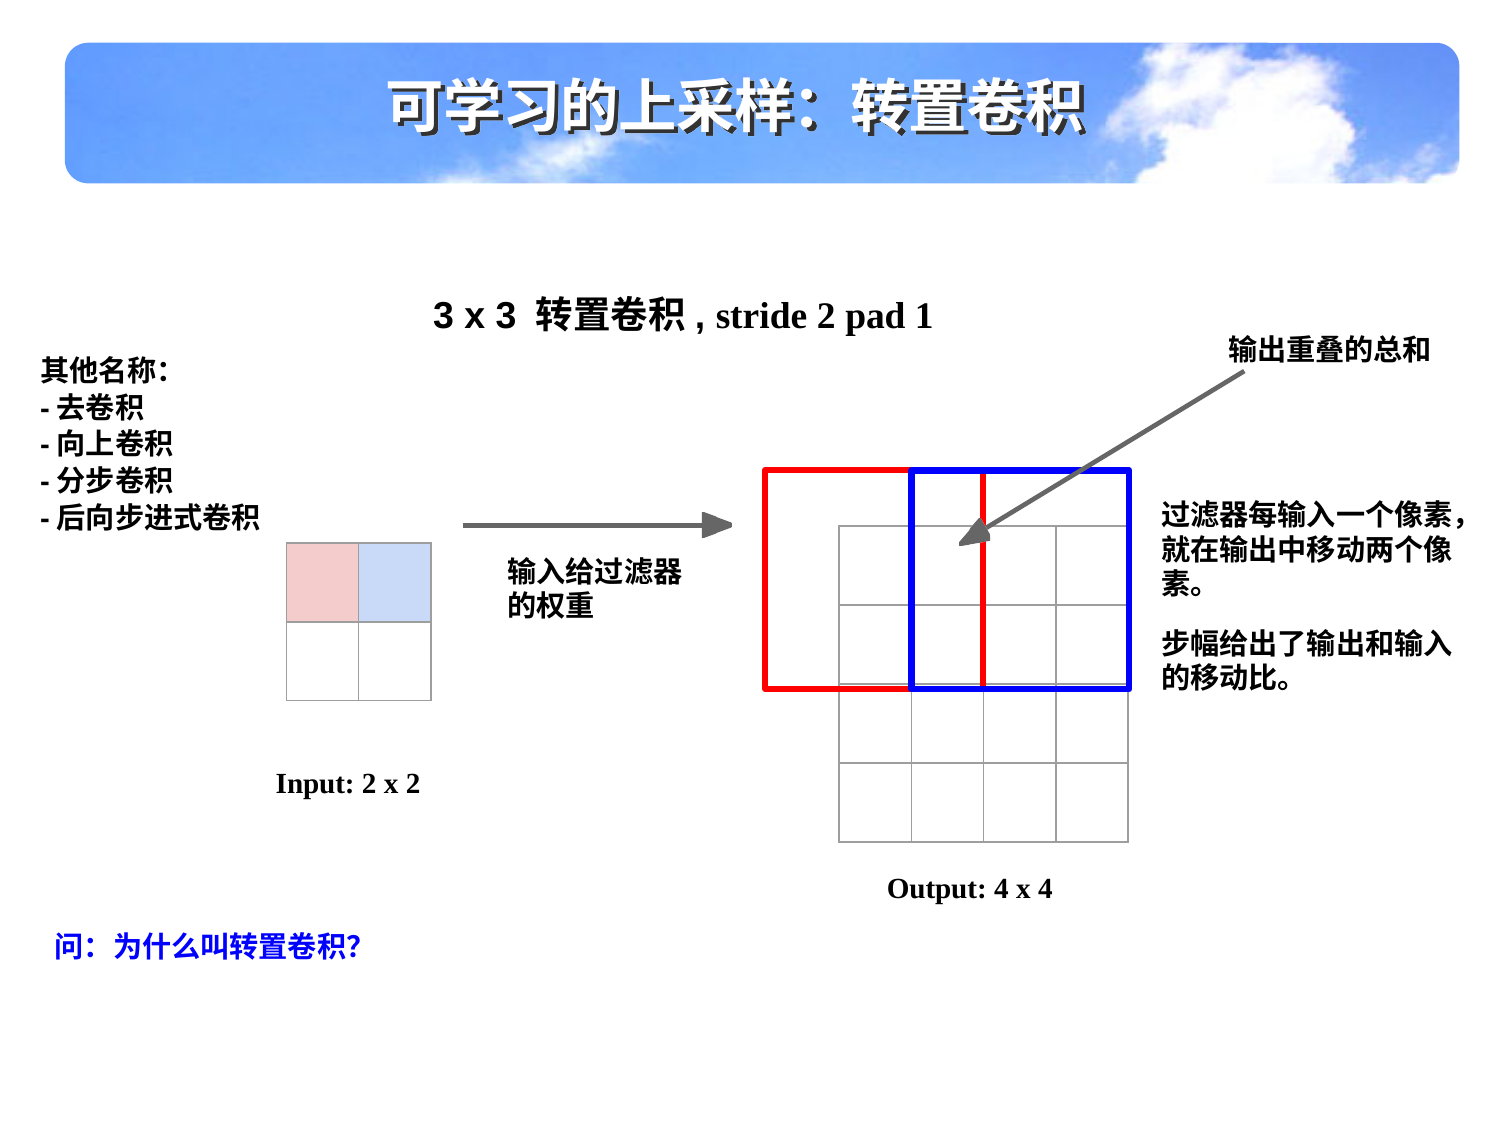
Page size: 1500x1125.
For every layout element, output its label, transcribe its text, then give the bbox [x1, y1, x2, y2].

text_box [462, 512, 733, 539]
text_box Output: 4 x 4 [884, 866, 1082, 904]
text_box 问：为什么叫转置卷积？ [53, 925, 381, 964]
table_cell [359, 623, 430, 700]
text_box Input: 2 x 2 [273, 761, 444, 799]
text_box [764, 370, 1245, 844]
picture [64, 42, 1460, 184]
table_header [287, 544, 358, 621]
text_box 输出重叠的总和 [1226, 327, 1461, 366]
text_box 过滤器每输入一个像素，就在输出中移动两个像素。 [1254, 493, 1497, 639]
text_box 输入给过滤器的权重 [505, 549, 707, 623]
text_box 步幅给出了输出和输入的移动比。 [1254, 622, 1482, 695]
text_box 可学习的上采样：转置卷积 [383, 66, 1223, 139]
text_box 其他名称： -去卷积 -向上卷积 -分步卷积 -后向步进式卷积 [38, 350, 355, 534]
table_header [359, 544, 430, 621]
text_box 3 x 3 转置卷积, stride 2 pad 1 [430, 288, 1264, 336]
table_cell [287, 623, 358, 700]
